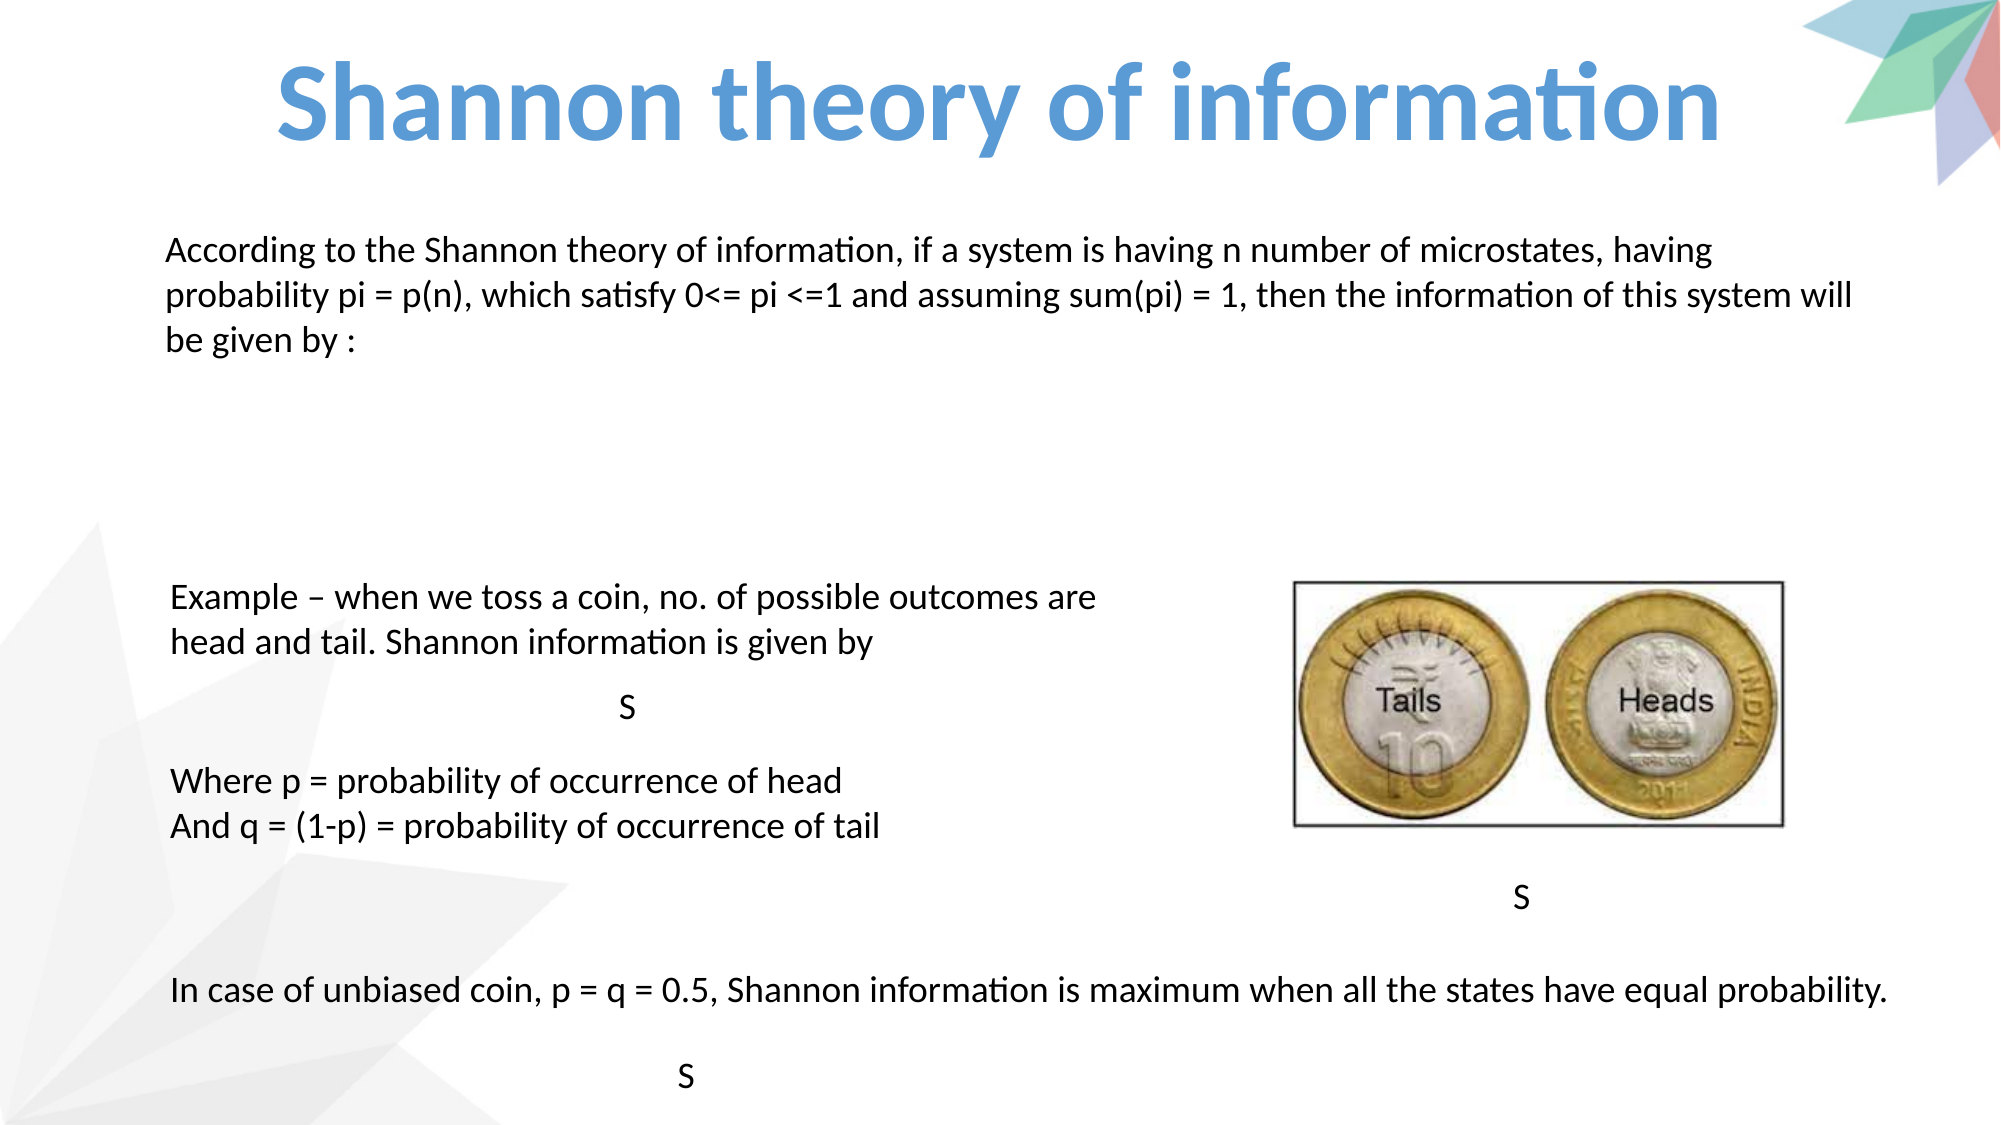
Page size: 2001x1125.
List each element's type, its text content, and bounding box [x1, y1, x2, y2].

text_box In case of unbiased coin, p = q = 0.5, Shannon information is maximum when all the states have equal probability. [155, 957, 1938, 1018]
text_box Example – when we toss a coin, no. of possible outcomes are head and tail. Shannon information is given by [155, 564, 1161, 715]
text_box Shannon theory of information [261, 20, 1739, 171]
picture [0, 0, 2001, 1125]
text_box Where p = probability of occurrence of head And q = (1-p) = probability of occurrence of tail [155, 748, 1120, 854]
